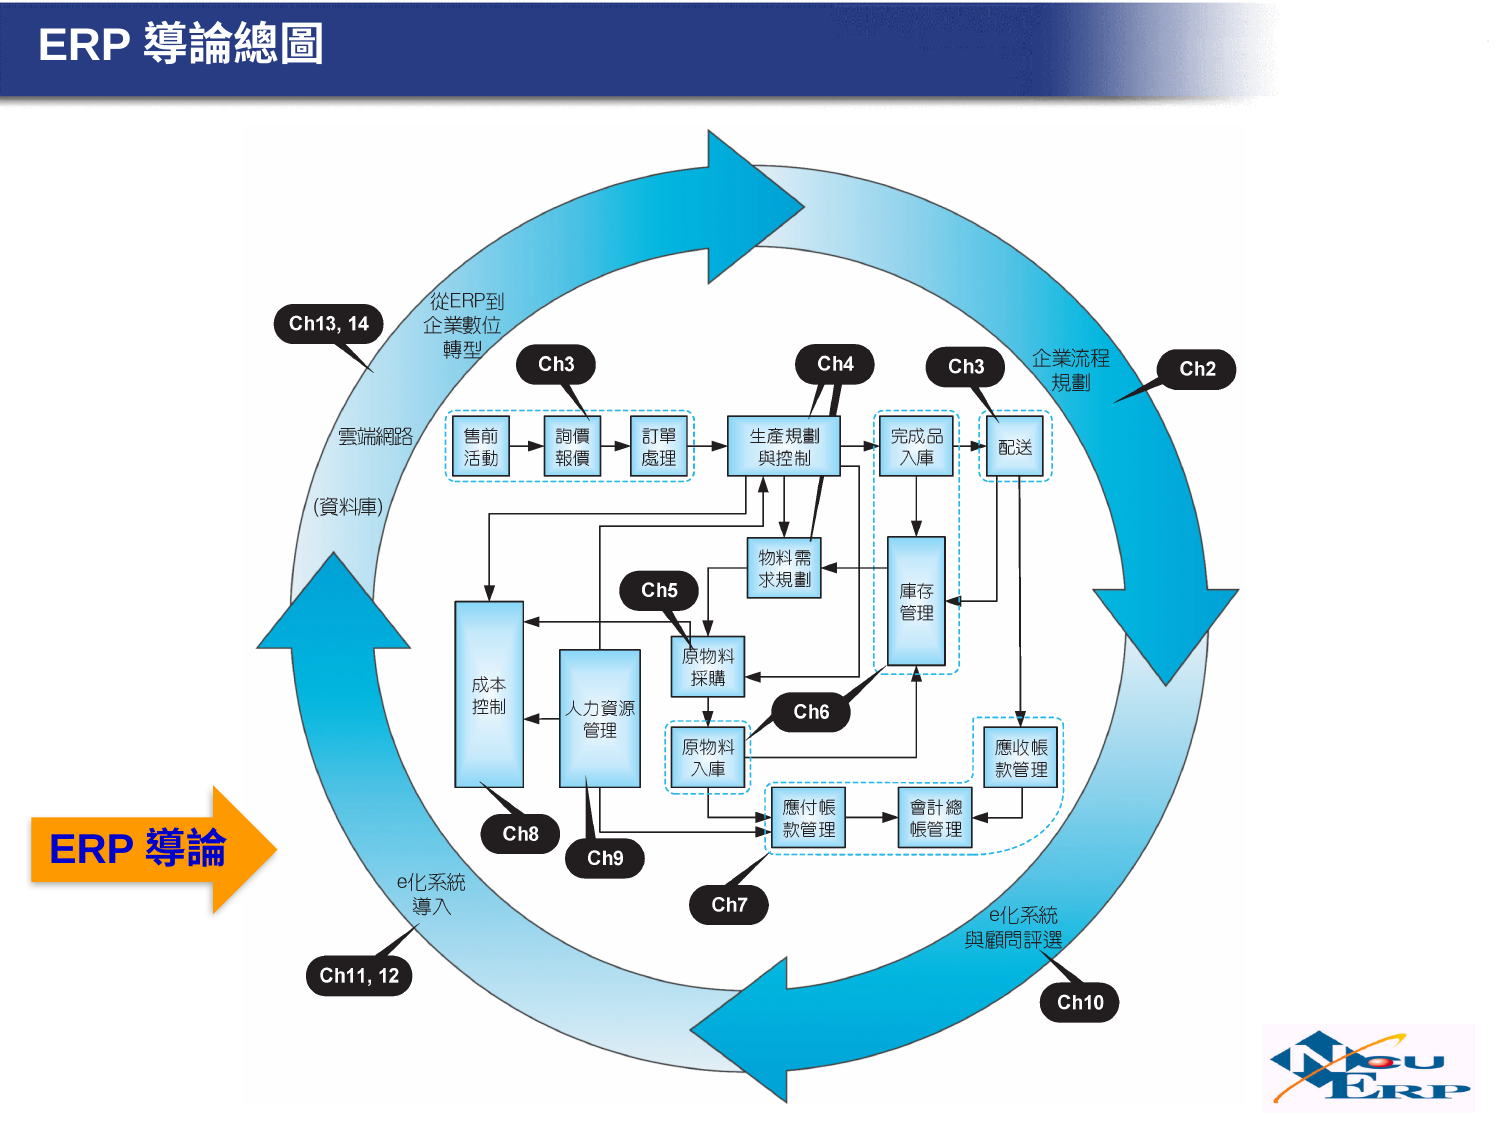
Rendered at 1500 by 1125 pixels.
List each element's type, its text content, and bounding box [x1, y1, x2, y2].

picture [0, 0, 1500, 114]
text_box ERP導論 [29, 783, 236, 916]
picture [1262, 1024, 1475, 1113]
title ERP導論總圖 [37, 0, 1163, 93]
picture [241, 125, 1245, 1106]
